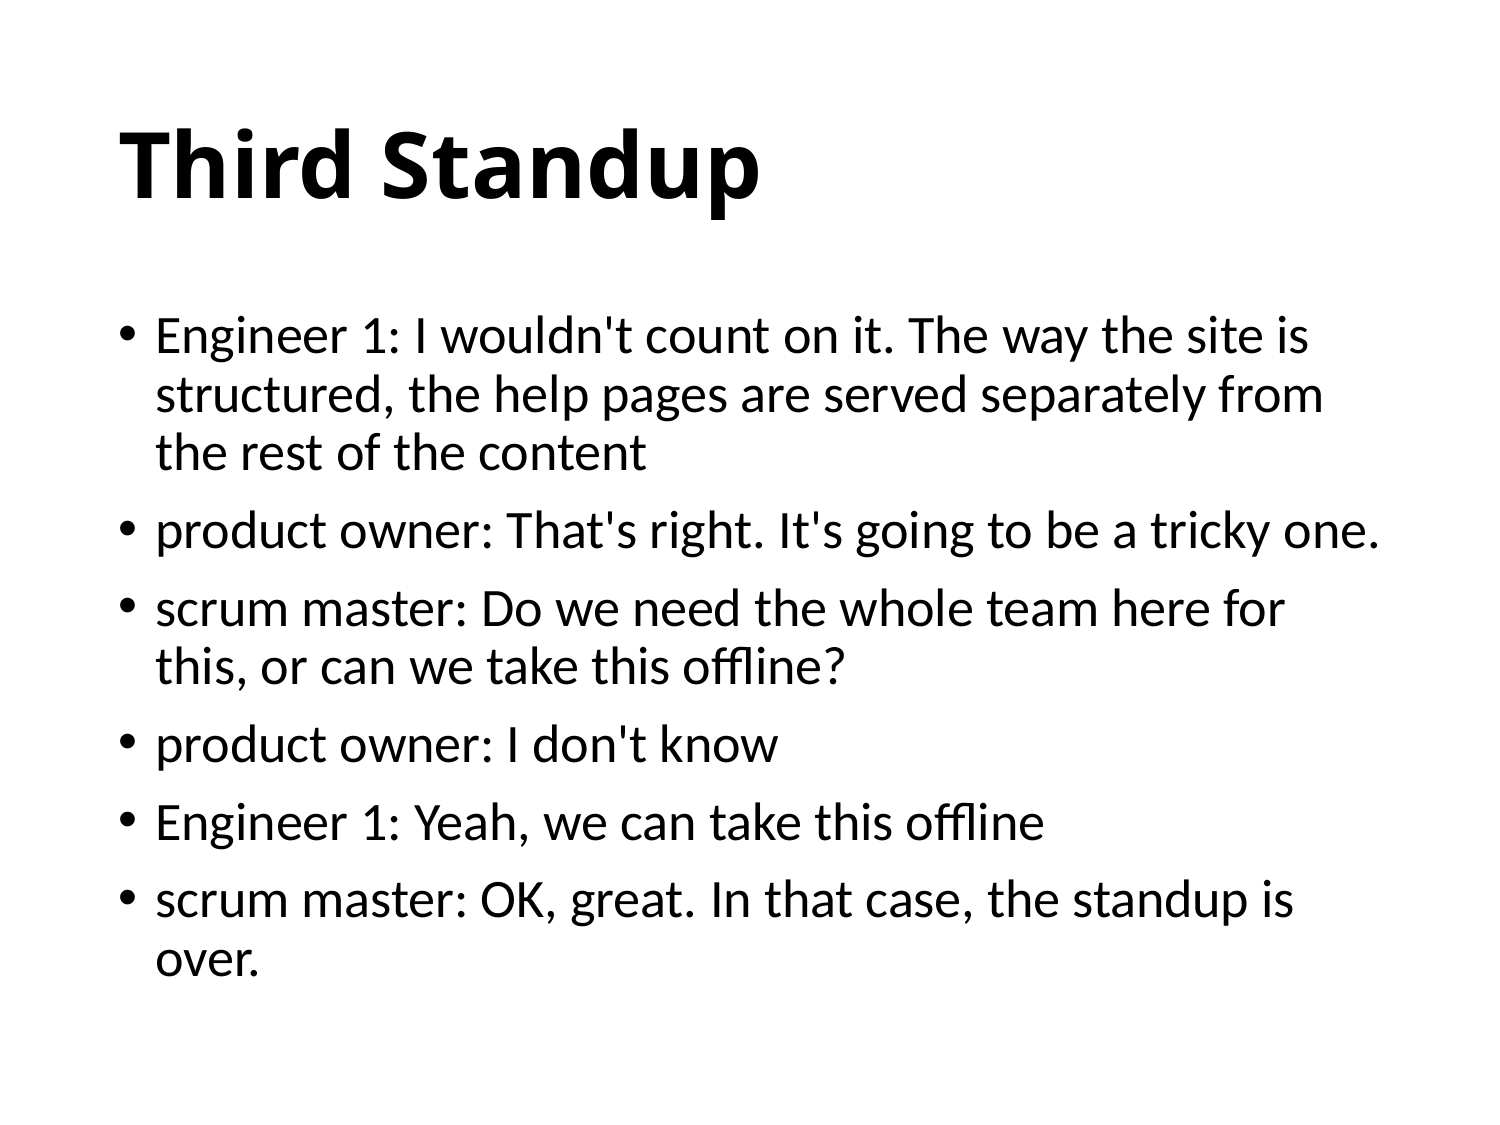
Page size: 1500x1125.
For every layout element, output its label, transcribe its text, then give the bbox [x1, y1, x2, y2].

title Third Standup [103, 59, 1397, 278]
list Engineer 1: I wouldn't count on it. The way the site is structured, the help pages are served separately from the rest of the content product owner: That's right. It's going to be a tricky one. scrum master: Do we need the whole team here for this, or can we take this offline? product owner: I don't know Engineer 1: Yeah, we can take this offline scrum master: OK, great. In that case, the standup is over. [103, 299, 1397, 1014]
